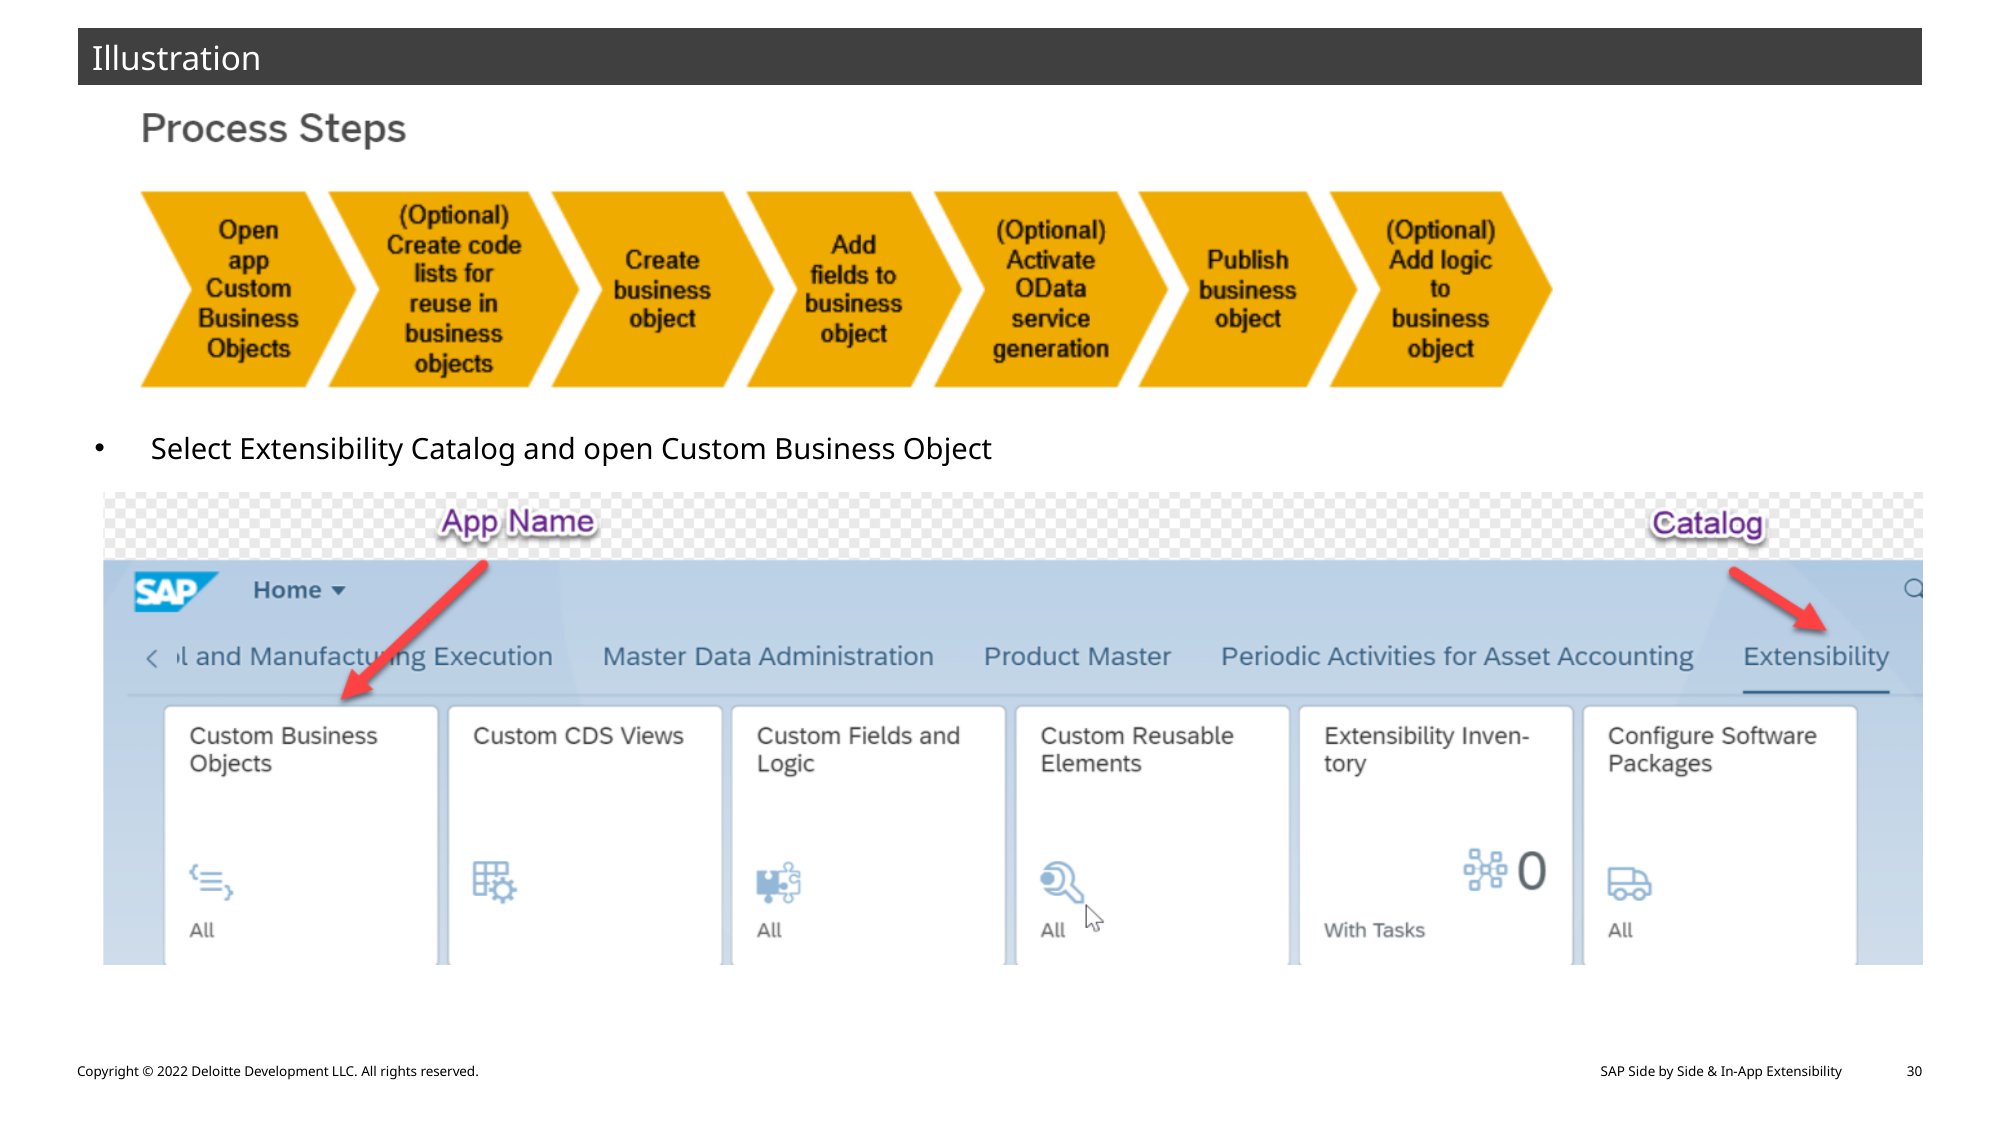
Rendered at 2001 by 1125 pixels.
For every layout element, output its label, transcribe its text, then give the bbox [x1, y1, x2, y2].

table_header Illustration [78, 28, 1922, 85]
picture [103, 491, 1924, 965]
title Select Extensibility Catalog and open Custom Business Object [94, 429, 1923, 493]
picture [76, 86, 1604, 433]
